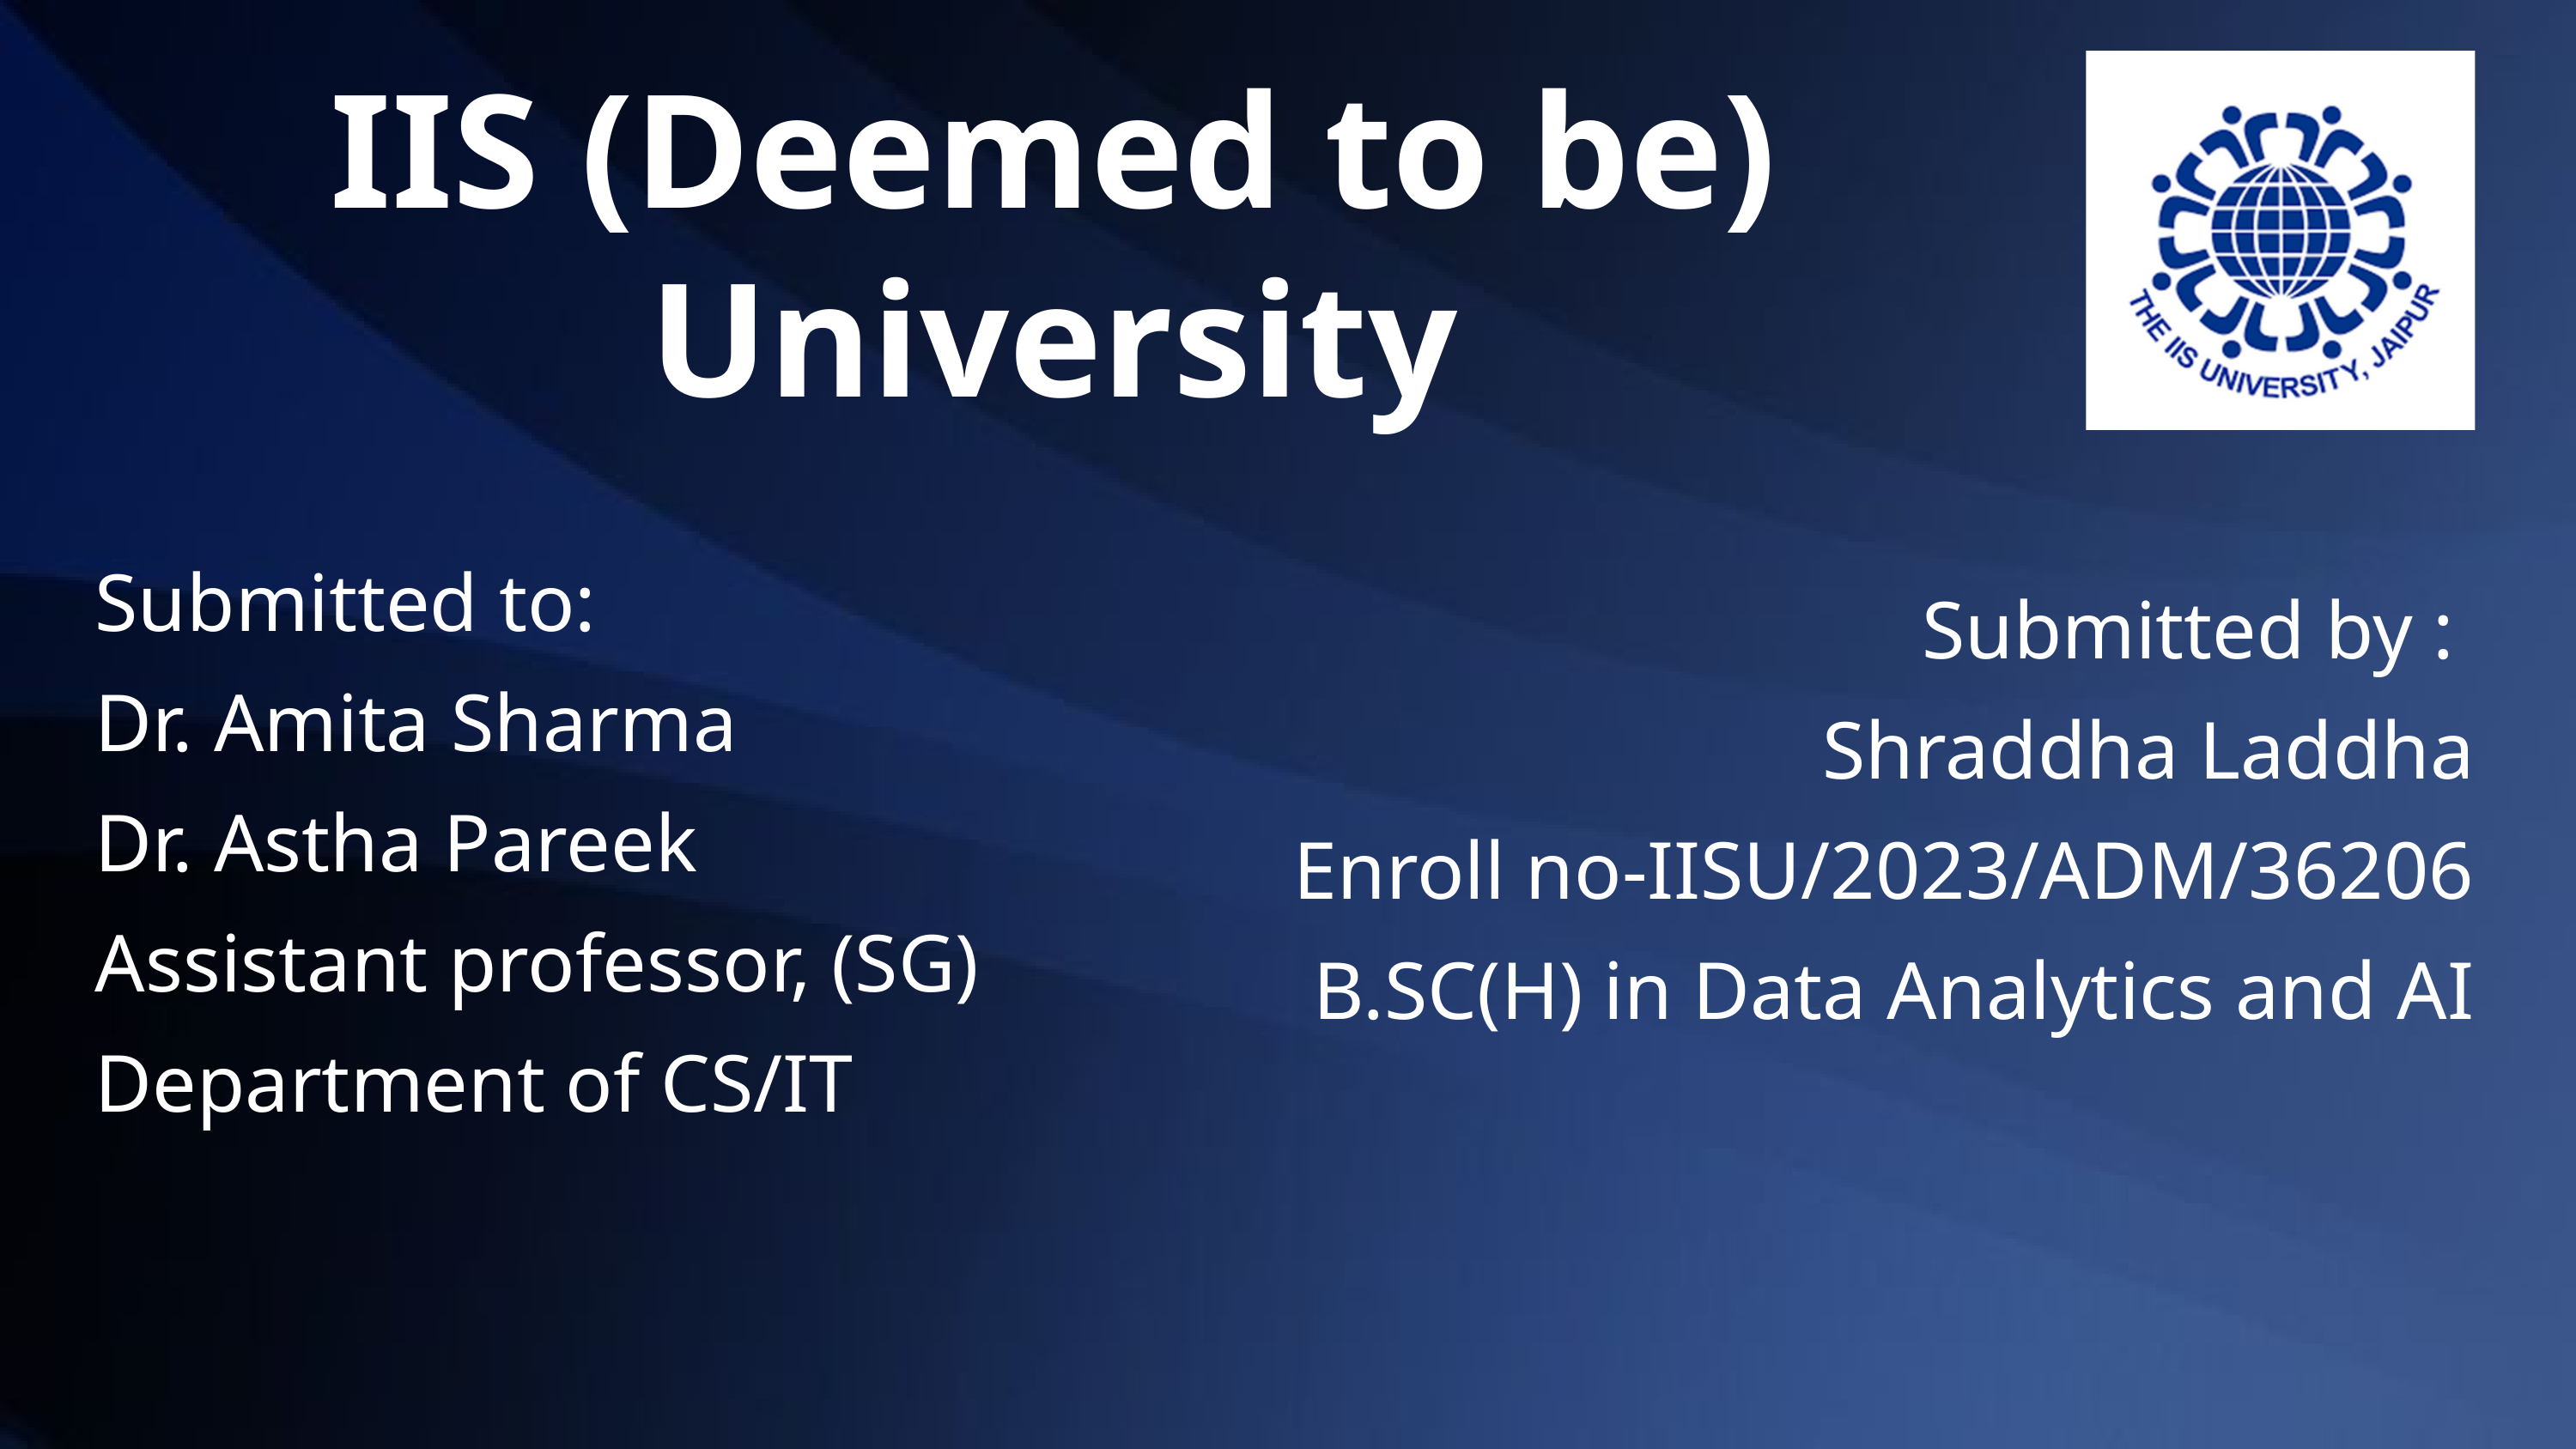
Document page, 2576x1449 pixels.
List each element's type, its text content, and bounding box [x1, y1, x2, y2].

text_box Submitted to: Dr. Amita Sharma Dr. Astha Pareek Assistant professor, (SG) Department of CS/IT [94, 527, 1319, 1248]
picture [0, 0, 2576, 1449]
text_box Submitted by : Shraddha Laddha Enroll no-IISU/2023/ADM/36206 B.SC(H) in Data Analytics and AI [1319, 554, 2476, 1035]
text_box [2088, 51, 2476, 430]
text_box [21, 51, 2087, 518]
